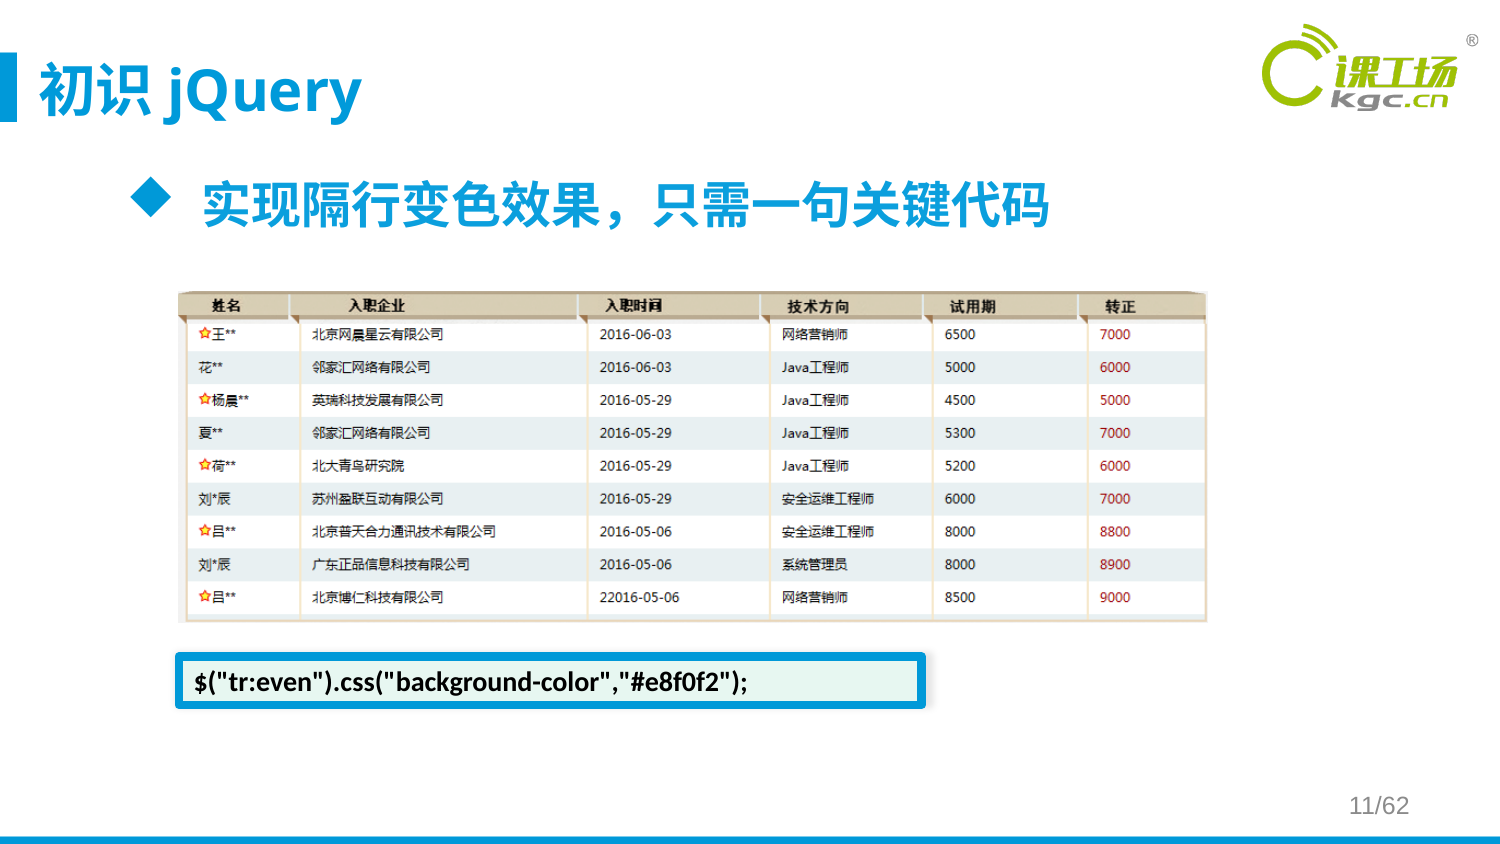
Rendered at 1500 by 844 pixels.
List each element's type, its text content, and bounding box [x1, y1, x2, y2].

text_box $("tr:even").css("background-color","#e8f0f2"); [178, 656, 922, 705]
slide_number 11/62 [1074, 782, 1425, 828]
title 初识jQuery [37, 33, 1390, 151]
list 实现隔行变色效果，只需一句关键代码 [110, 166, 1385, 724]
picture [0, 0, 1500, 836]
